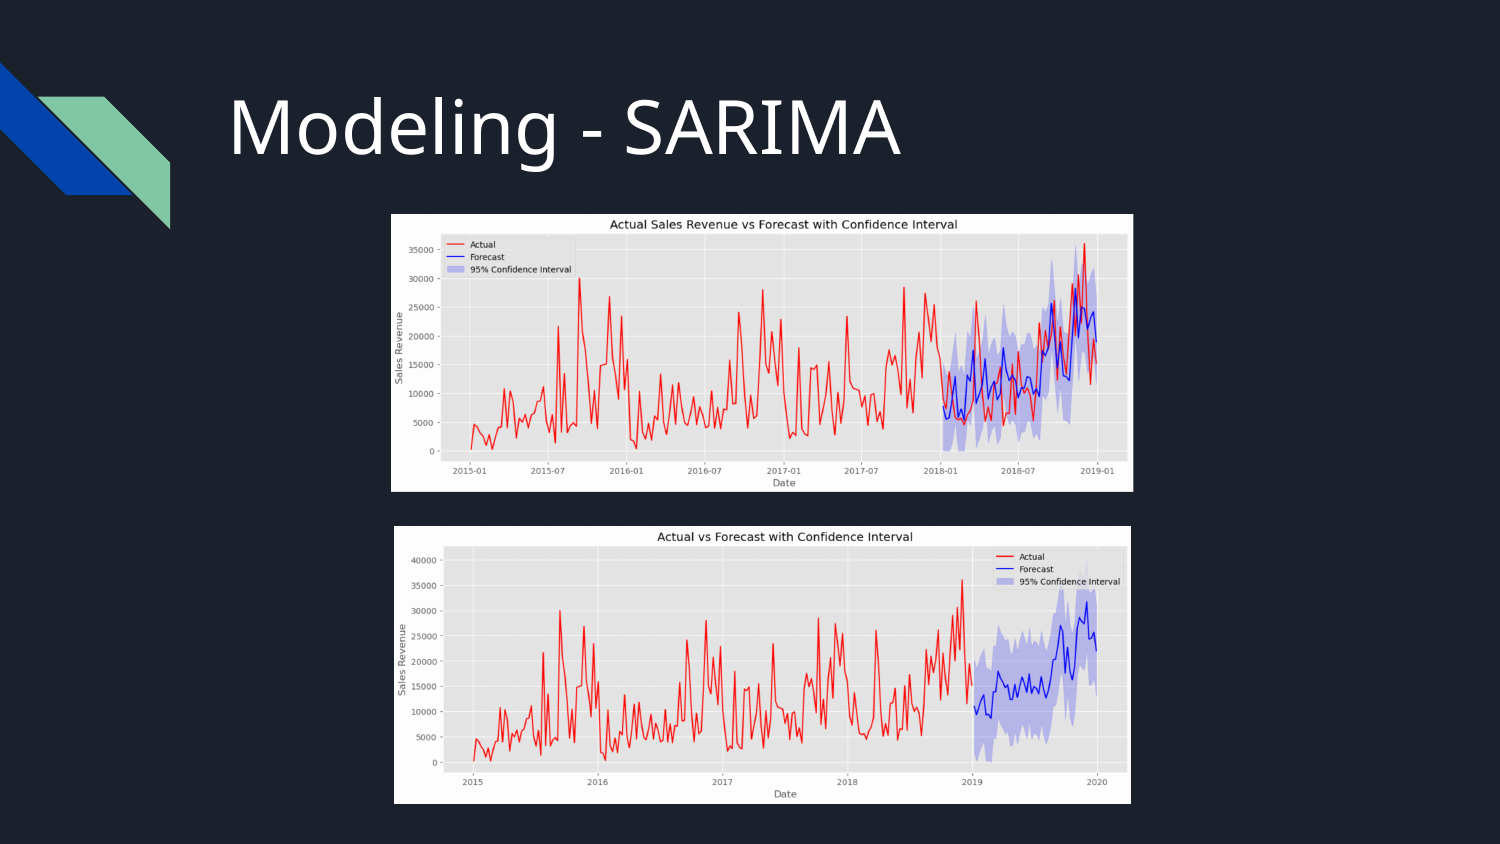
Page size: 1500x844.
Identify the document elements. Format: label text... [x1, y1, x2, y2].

picture [391, 214, 1134, 492]
title Modeling - SARIMA [212, 64, 1368, 215]
picture [394, 525, 1132, 804]
